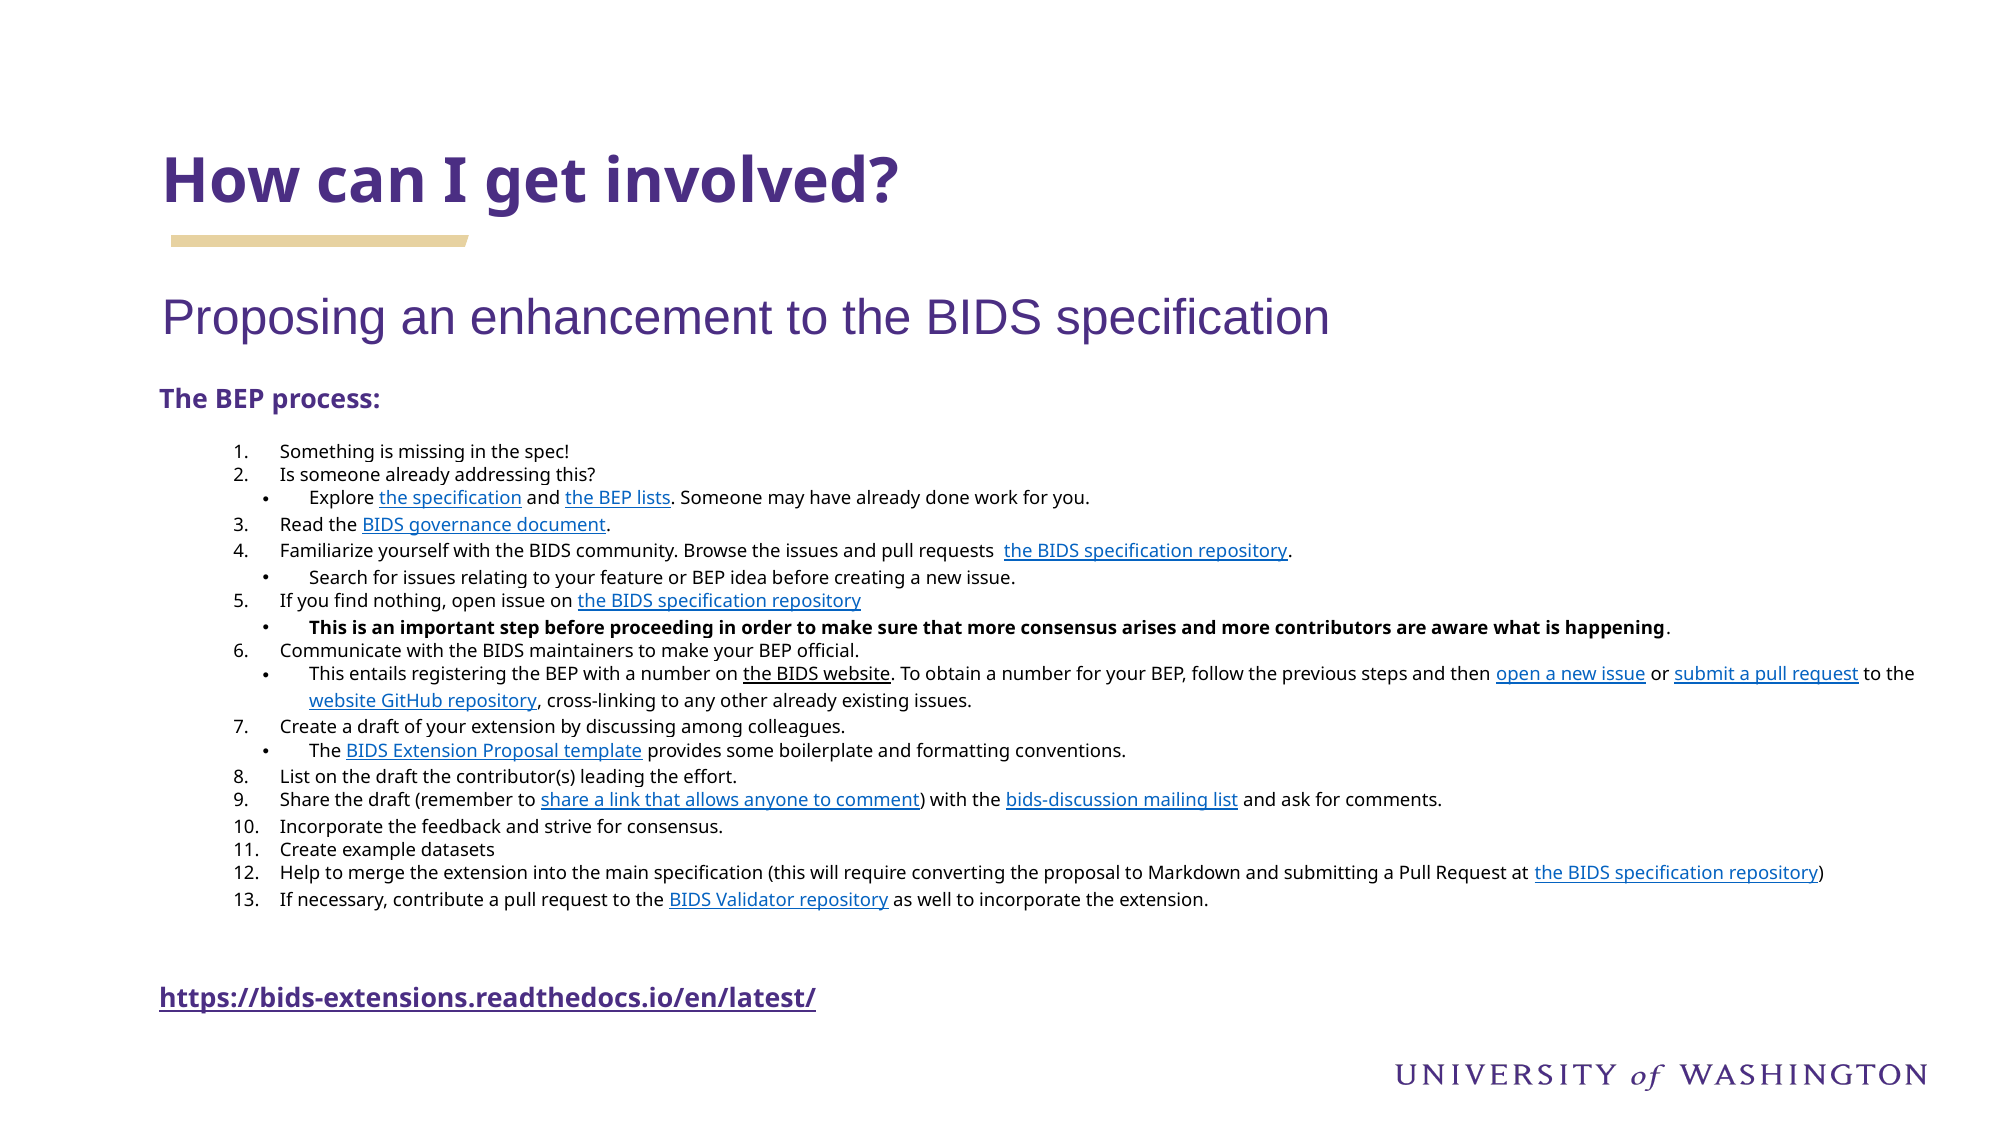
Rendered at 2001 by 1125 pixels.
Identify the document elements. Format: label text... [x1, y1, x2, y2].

title How can I get involved? [146, 60, 1938, 224]
list Proposing an enhancement to the BIDS specification [146, 283, 1938, 352]
list The BEP process: Something is missing in the spec! Is someone already addressing this? Explore the specification and the BEP lists. Someone may have already done work for you. Read the BIDS governance document. Familiarize yourself with the BIDS community. Browse the issues and pull requests the BIDS specification repository. Search for issues relating to your feature or BEP idea before creating a new issue. If you find nothing, open issue on the BIDS specification repository This is an important step before proceeding in order to make sure that more consensus arises and more contributors are aware what is happening. Communicate with the BIDS maintainers to make your BEP official. This entails registering the BEP with a number on the BIDS website. To obtain a number for your BEP, follow the previous steps and then open a new issue or submit a pull request to the website GitHub repository, cross-linking to any other already existing issues. Create a draft of your extension by discussing among colleagues. The BIDS Extension Proposal template provides some boilerplate and formatting conventions. List on the draft the contributor(s) leading the effort. Share the draft (remember to share a link that allows anyone to comment) with the bids-discussion mailing list and ask for comments. Incorporate the feedback and strive for consensus. Create example datasets Help to merge the extension into the main specification (this will require converting the proposal to Markdown and submitting a Pull Request at the BIDS specification repository) If necessary, contribute a pull request to the BIDS Validator repository as well to incorporate the extension. https://bids-extensions.readthedocs.io/en/latest/ [144, 380, 1938, 1006]
picture [1395, 1064, 1927, 1091]
picture [171, 235, 469, 247]
